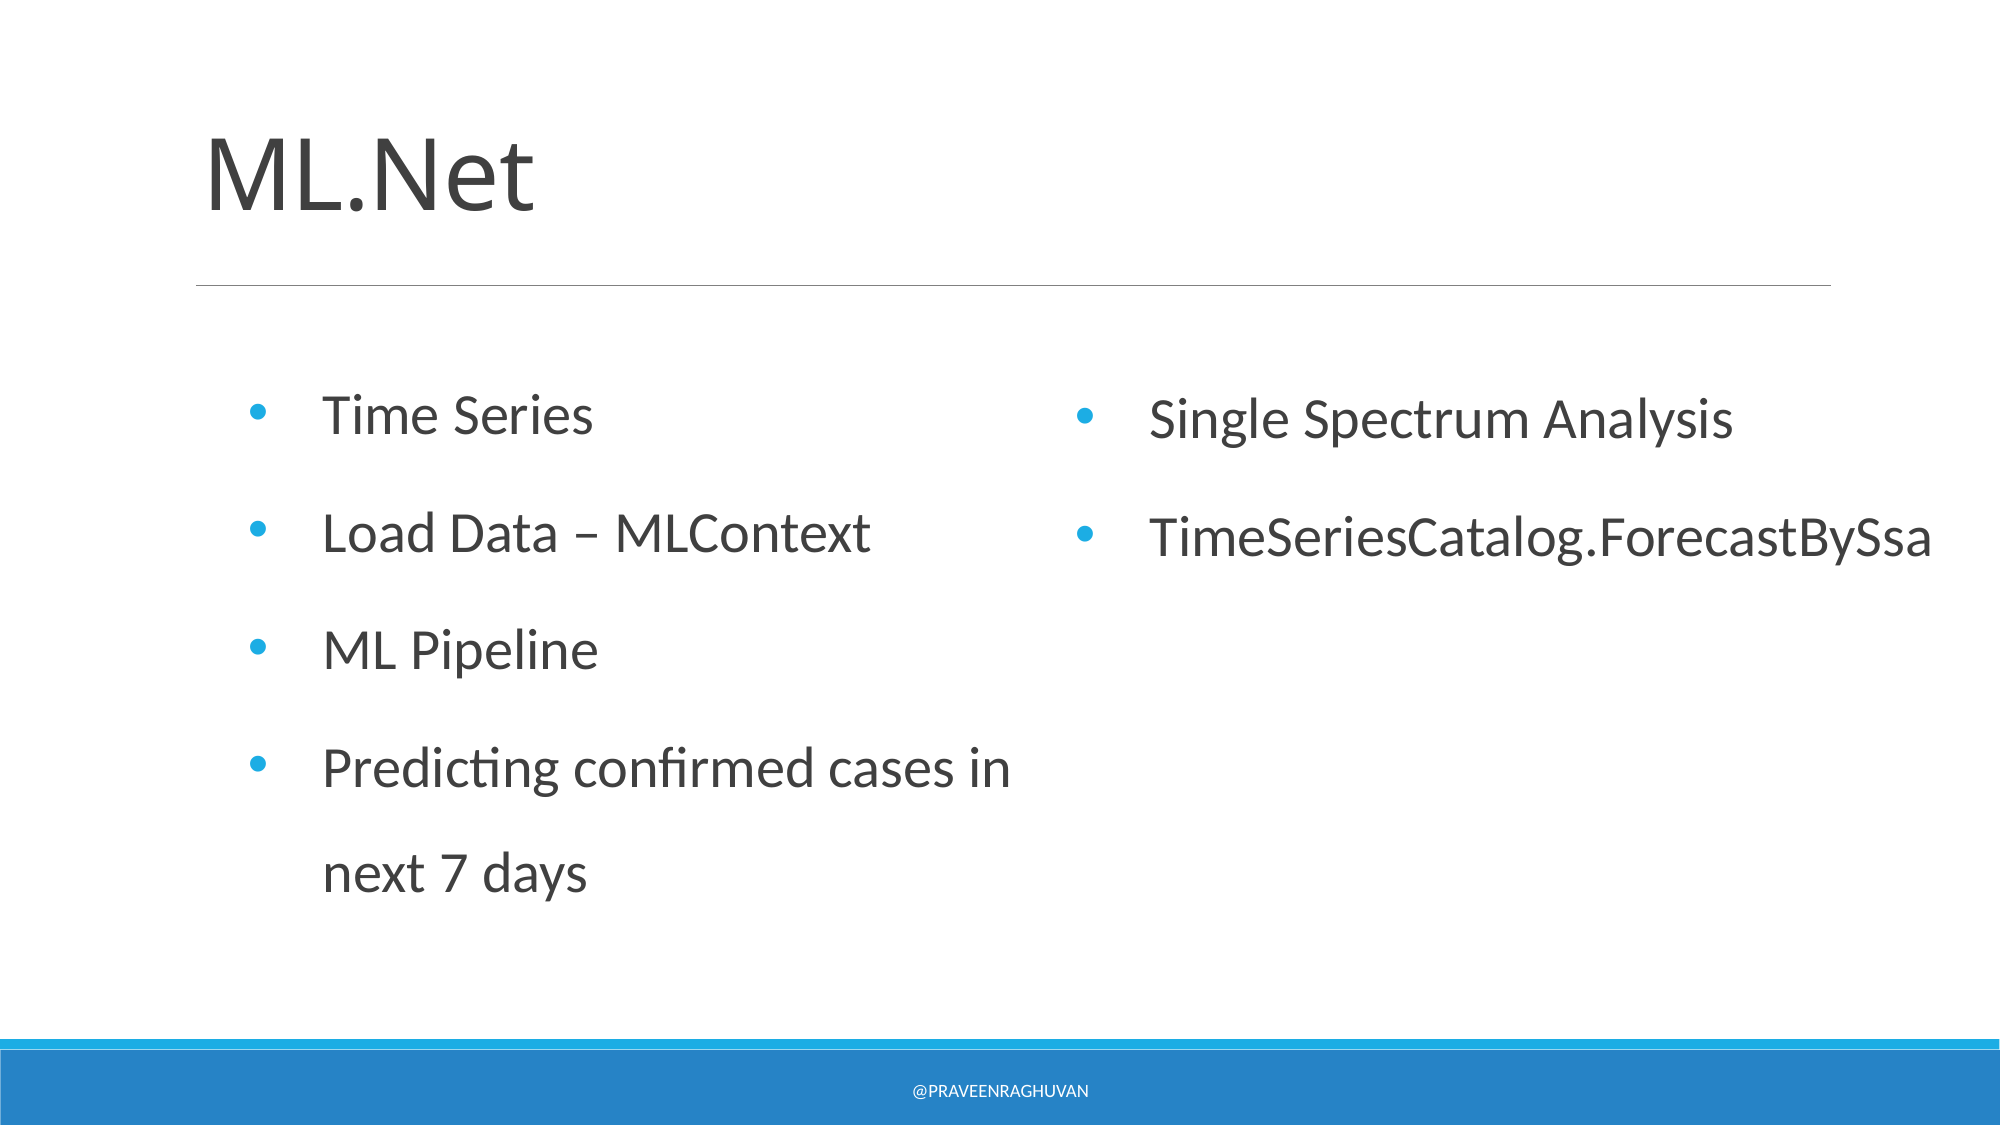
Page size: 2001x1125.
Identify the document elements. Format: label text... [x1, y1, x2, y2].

footer @praveenraghuvan [604, 1059, 1396, 1120]
list Single Spectrum Analysis TimeSeriesCatalog.ForecastBySsa [999, 338, 2000, 623]
list Time Series Load Data – MLContext ML Pipeline Predicting confirmed cases in next 7 days [157, 397, 1119, 848]
title ML.Net [187, 101, 1813, 239]
